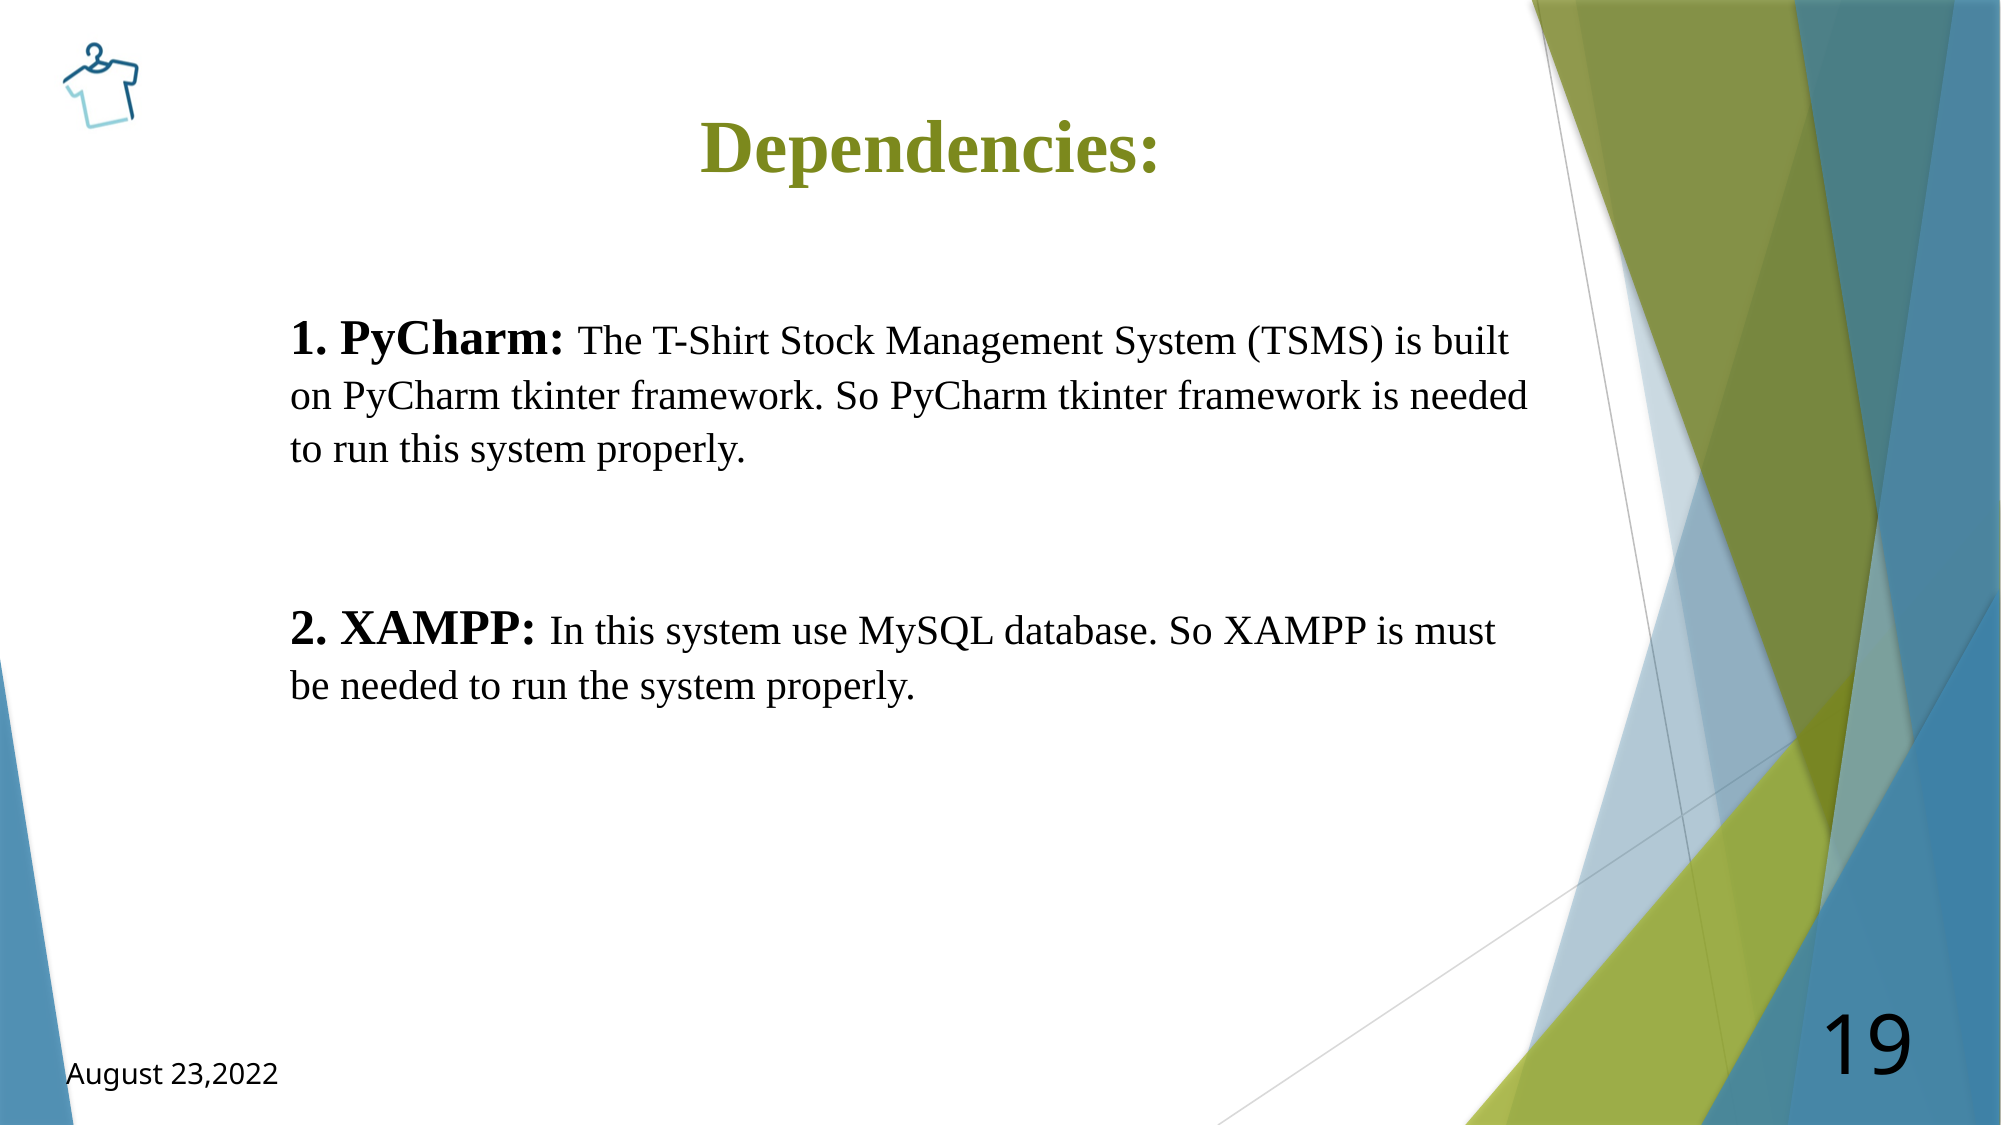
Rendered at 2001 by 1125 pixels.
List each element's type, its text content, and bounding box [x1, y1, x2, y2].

text_box 1. PyCharm: The T-Shirt Stock Management System (TSMS) is built on PyCharm tkinter framework. So PyCharm tkinter framework is needed to run this system properly. [275, 292, 1549, 479]
slide_number 19 [1801, 1017, 1930, 1078]
text_box 2. XAMPP: In this system use MySQL database. So XAMPP is must be needed to run the system properly. [275, 582, 1560, 716]
text_box Dependencies: [686, 83, 1235, 195]
picture [0, 0, 206, 169]
text_box August 23,2022 [51, 1047, 338, 1098]
